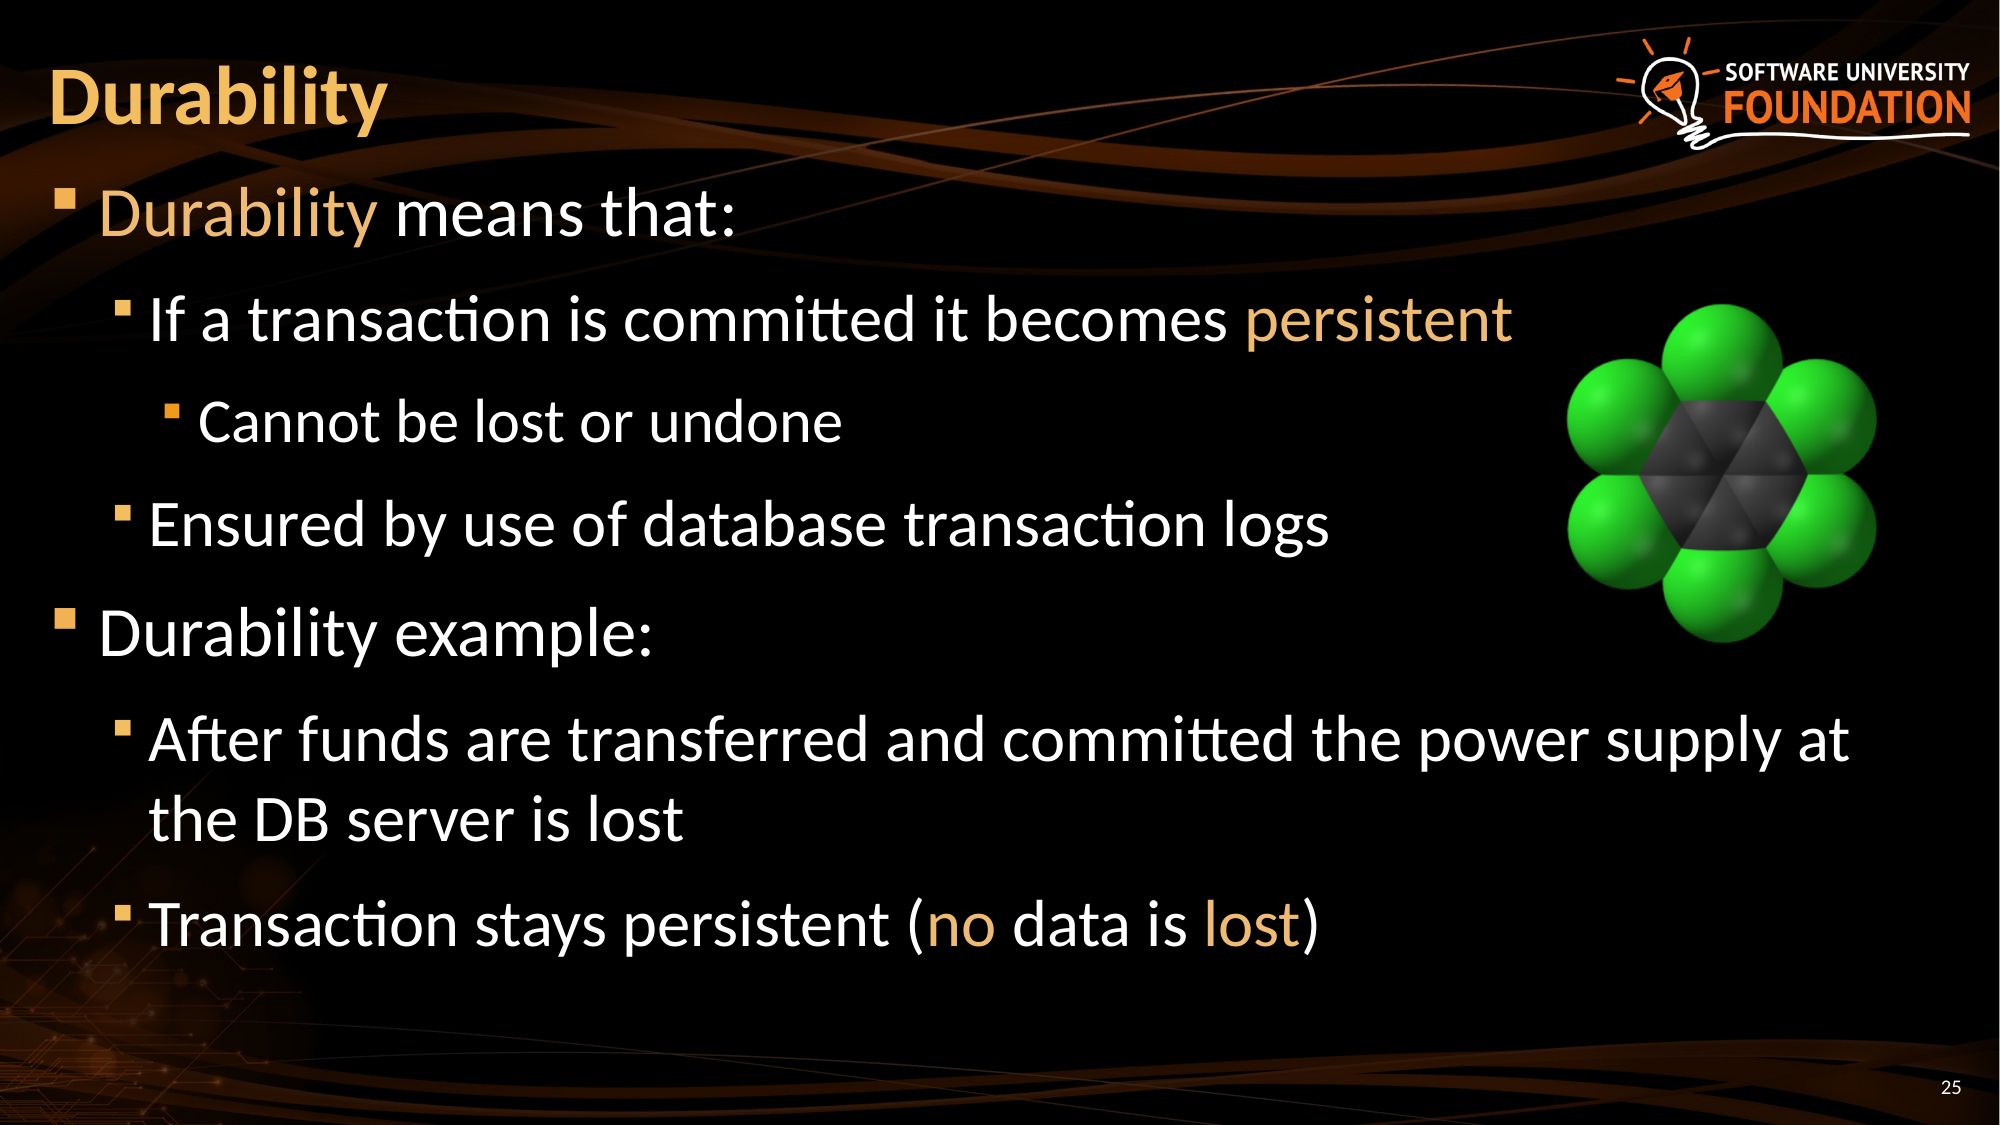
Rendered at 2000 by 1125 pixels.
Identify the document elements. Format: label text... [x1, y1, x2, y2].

list Durability means that: If a transaction is committed it becomes persistent Cannot be lost or undone Ensured by use of database transaction logs Durability example: After funds are transferred and committed the power supply at the DB server is lost Transaction stays persistent (no data is lost) [30, 159, 1968, 1074]
slide_number 25 [1897, 1070, 1968, 1103]
title Durability [30, 6, 1602, 159]
picture [0, 0, 2000, 1125]
